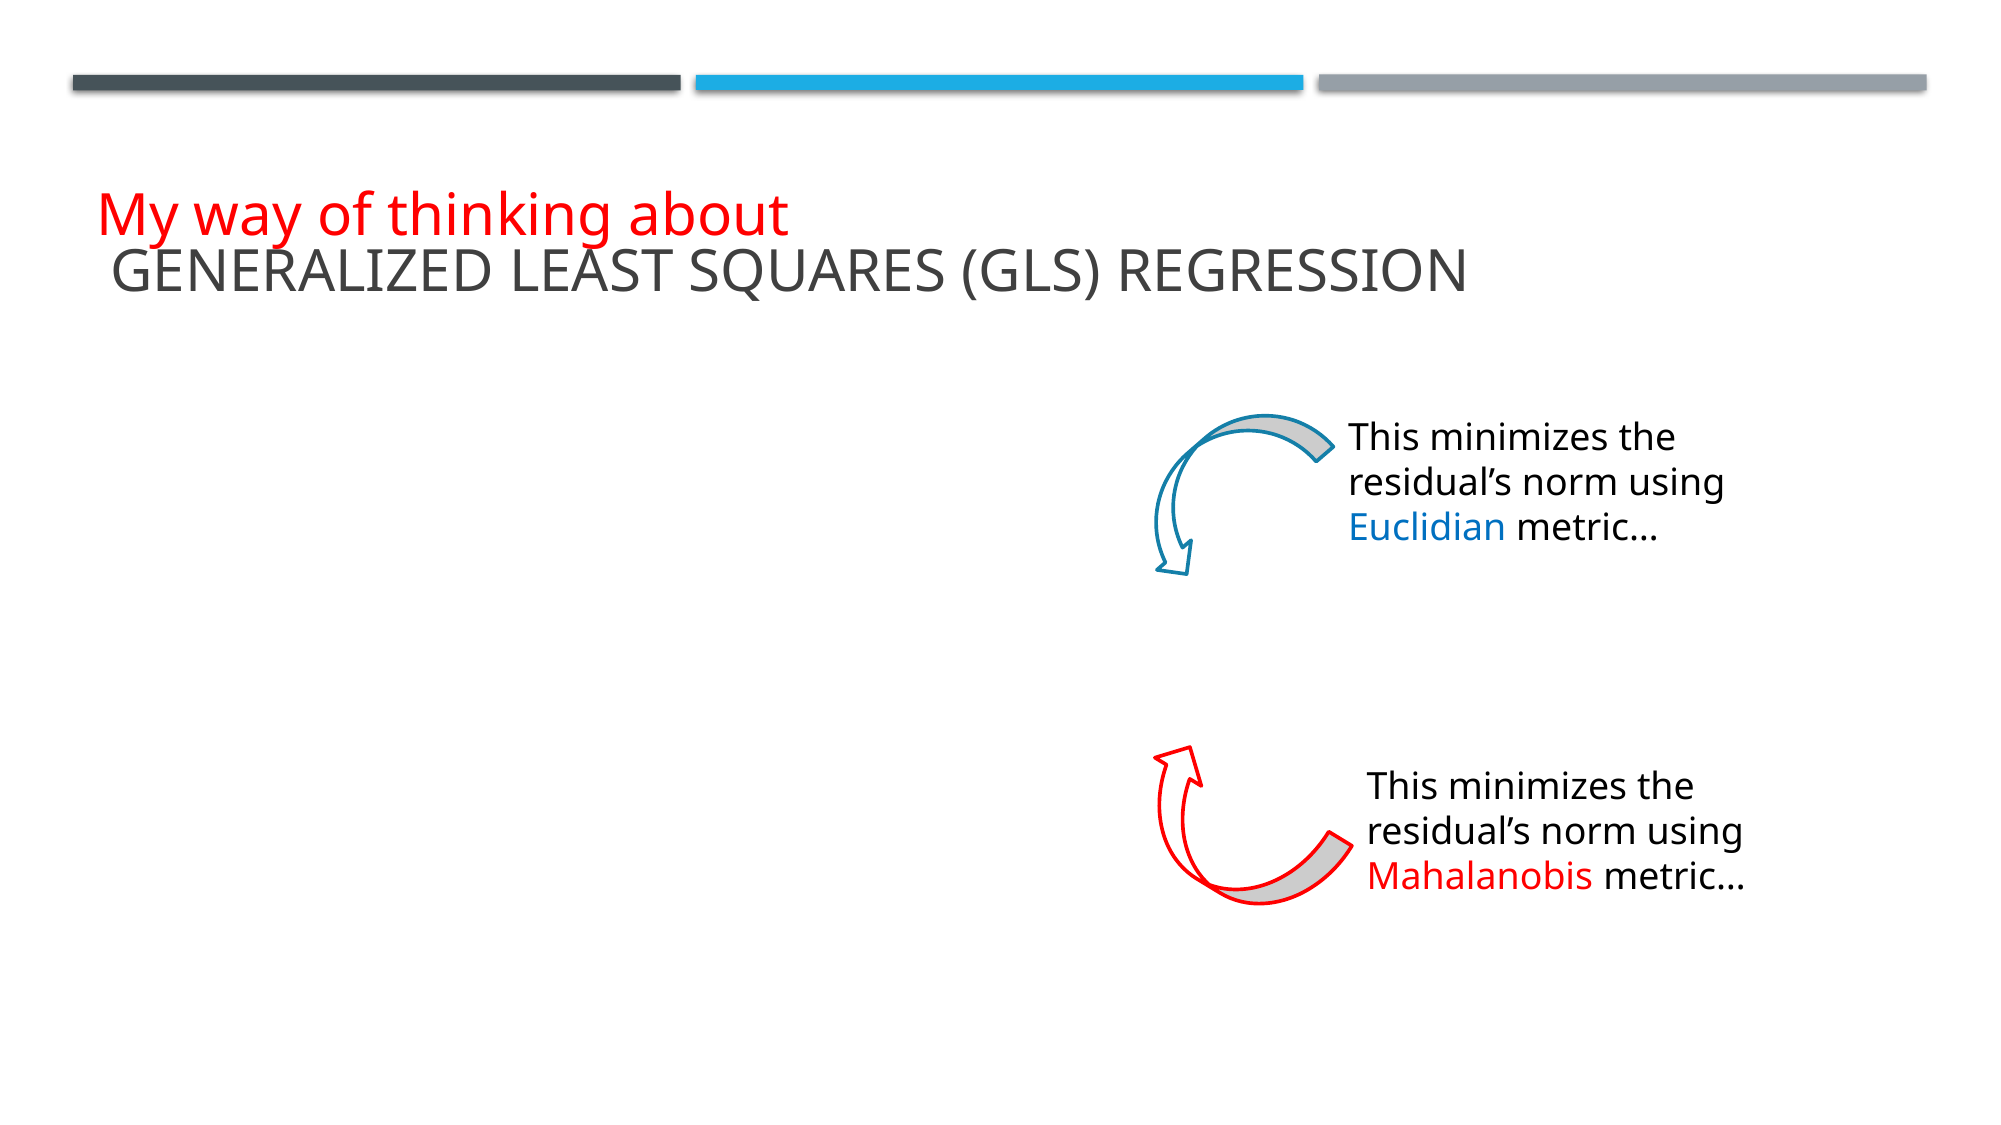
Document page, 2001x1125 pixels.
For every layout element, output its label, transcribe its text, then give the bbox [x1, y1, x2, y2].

text_box This minimizes the residual’s norm using Mahalanobis metric… [1352, 754, 1823, 905]
text_box My way of thinking about [81, 169, 805, 255]
text_box [1153, 745, 1352, 906]
title Generalized least squares (GLS) regression [95, 115, 1905, 311]
text_box This minimizes the residual’s norm using Euclidian metric… [1333, 405, 1805, 555]
text_box [1154, 413, 1333, 576]
